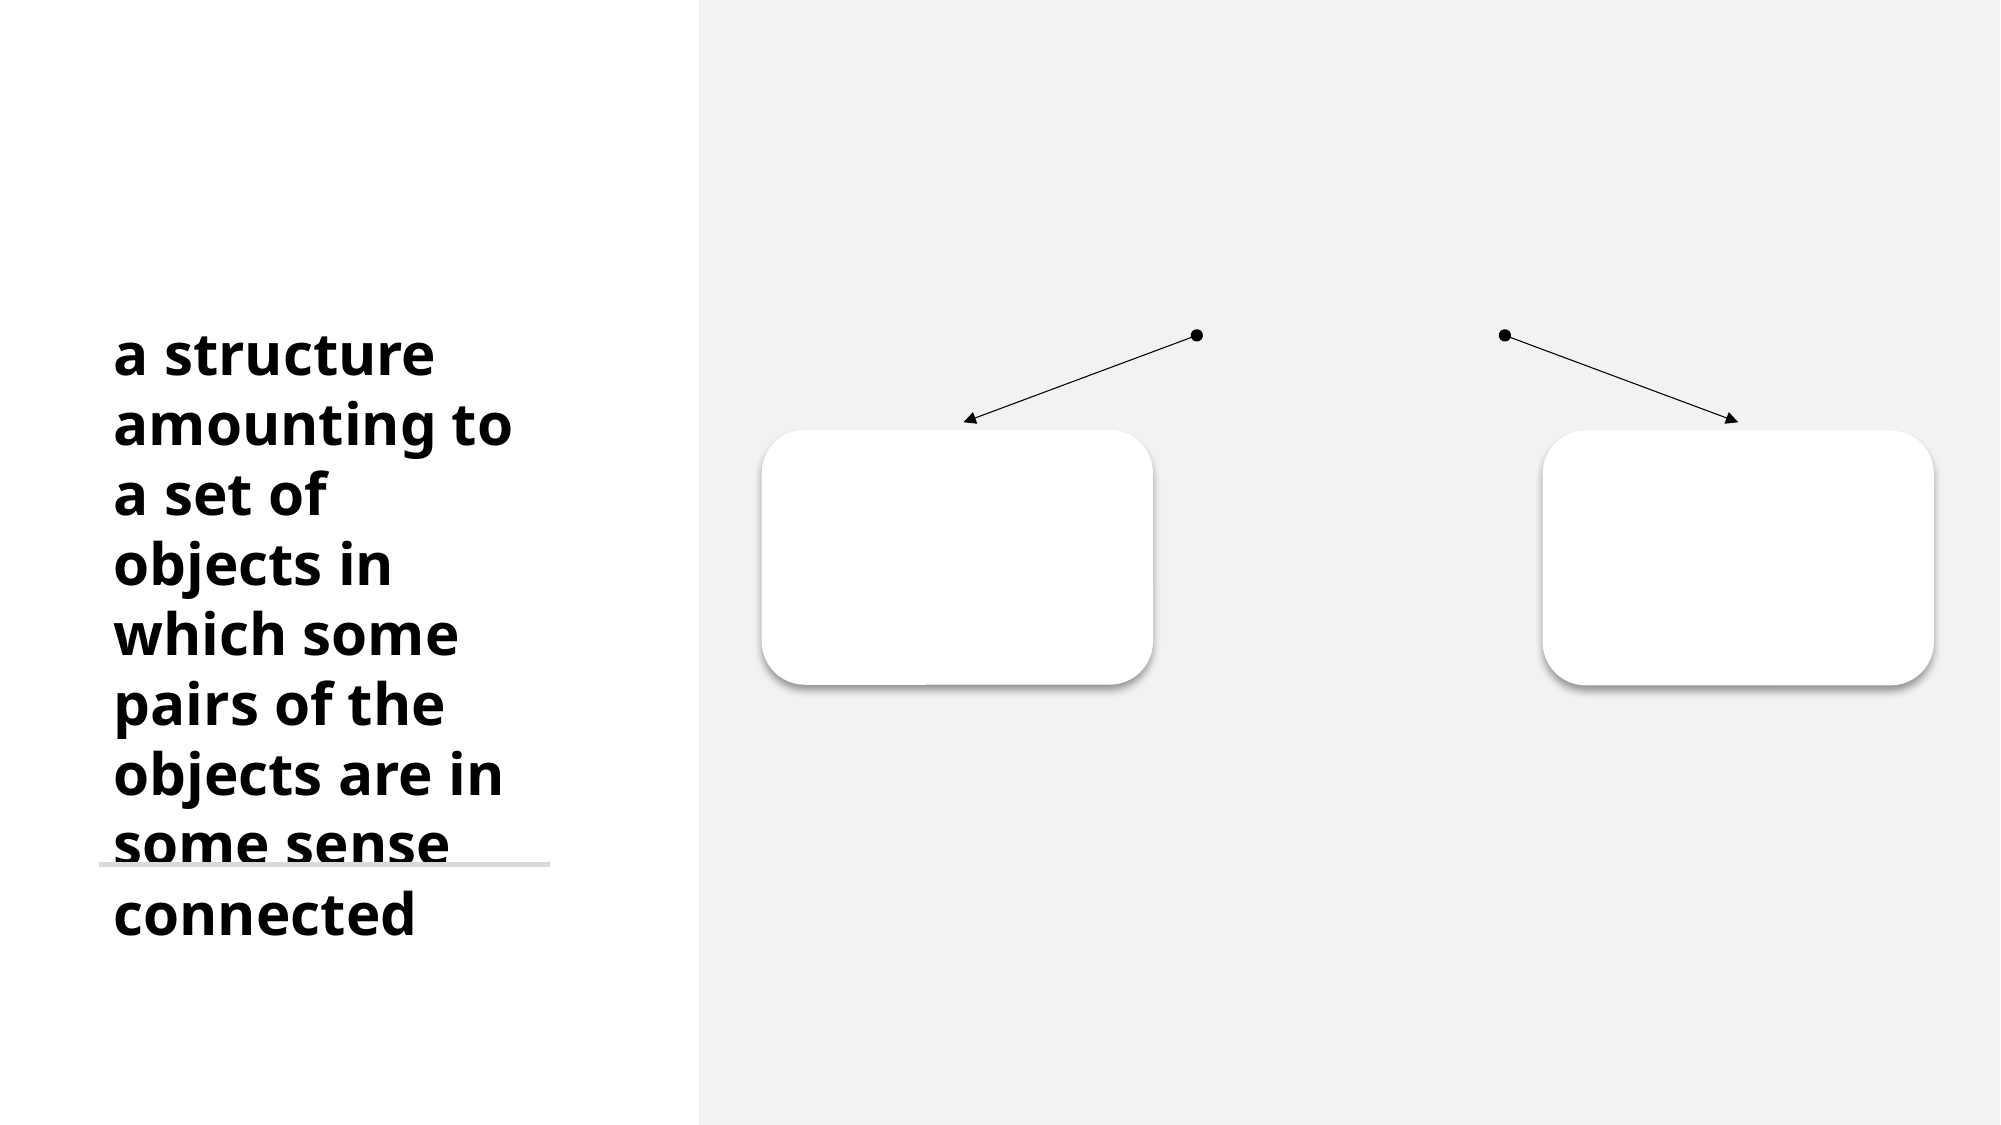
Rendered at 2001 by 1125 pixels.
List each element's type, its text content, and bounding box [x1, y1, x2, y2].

text_box [700, 0, 2000, 1125]
text_box a structure amounting to a set of objects in which some pairs of the objects are in some sense connected [98, 264, 551, 864]
text_box a structure amounting to a set of objects in which some pairs of the objects are in some sense connected [98, 865, 551, 1045]
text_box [762, 335, 1933, 685]
text_box [0, 0, 698, 1125]
